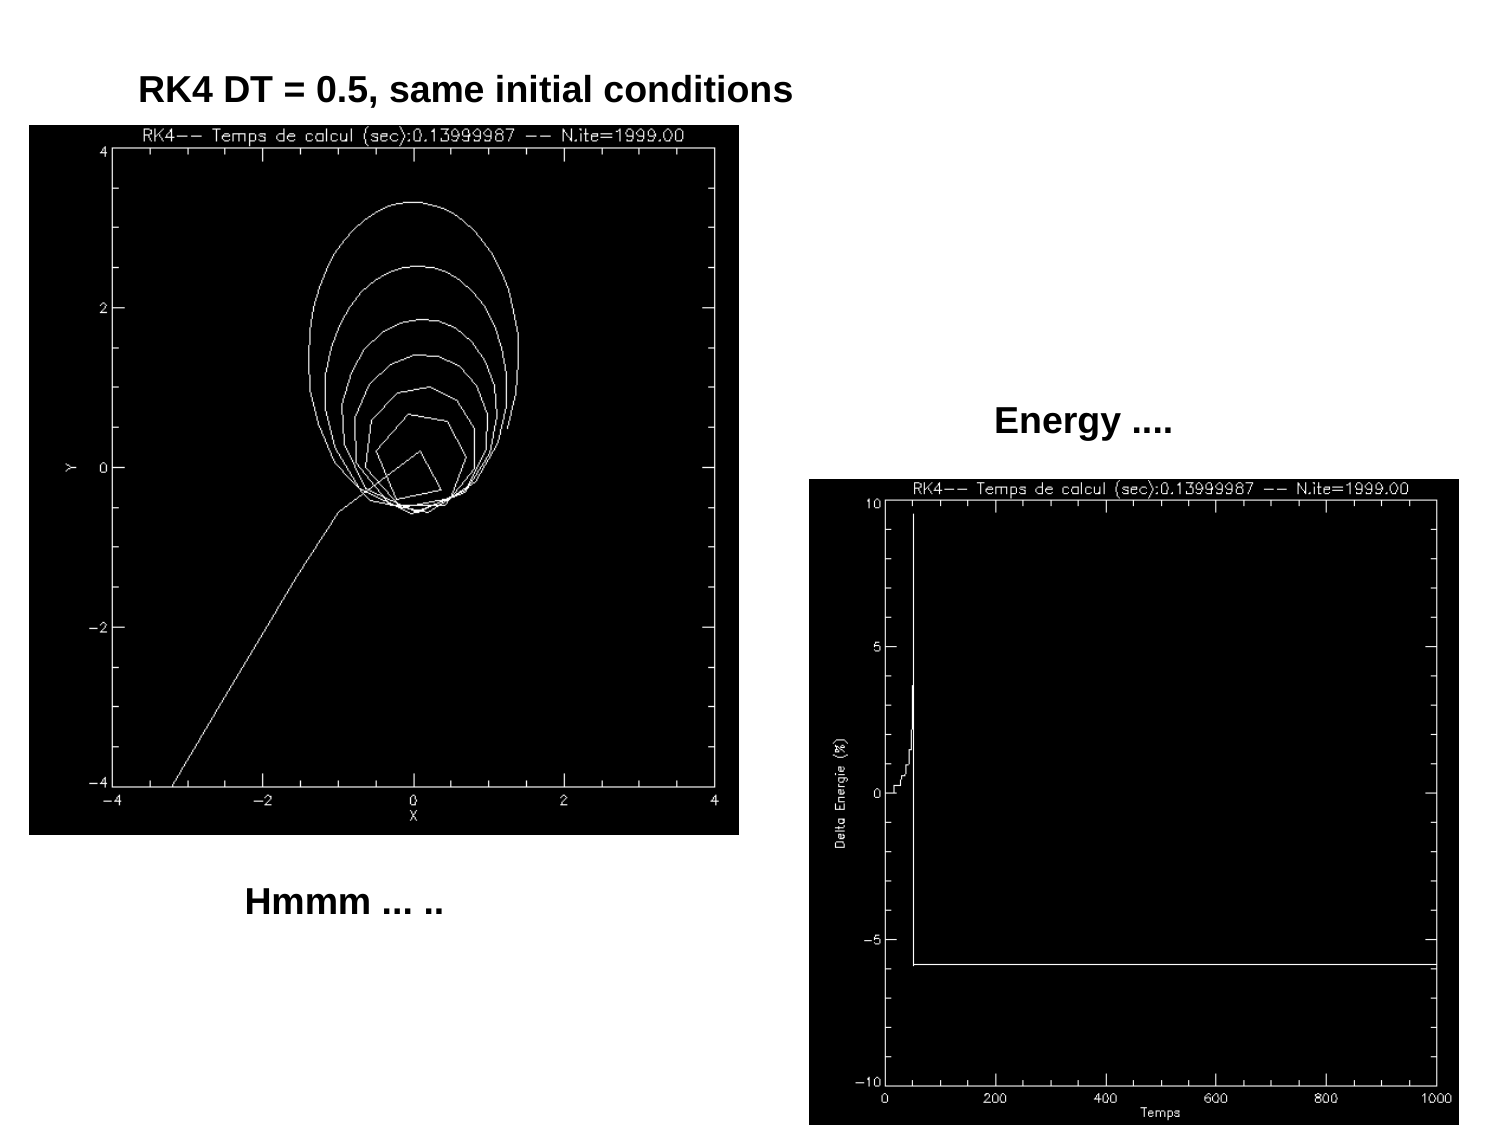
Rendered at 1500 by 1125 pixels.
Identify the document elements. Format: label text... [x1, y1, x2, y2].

text_box Energy .... [979, 388, 1189, 449]
text_box RK4 DT = 0.5, same initial conditions [123, 57, 810, 163]
picture [808, 479, 1459, 1125]
picture [29, 125, 739, 835]
text_box Hmmm ... .. [229, 869, 460, 930]
